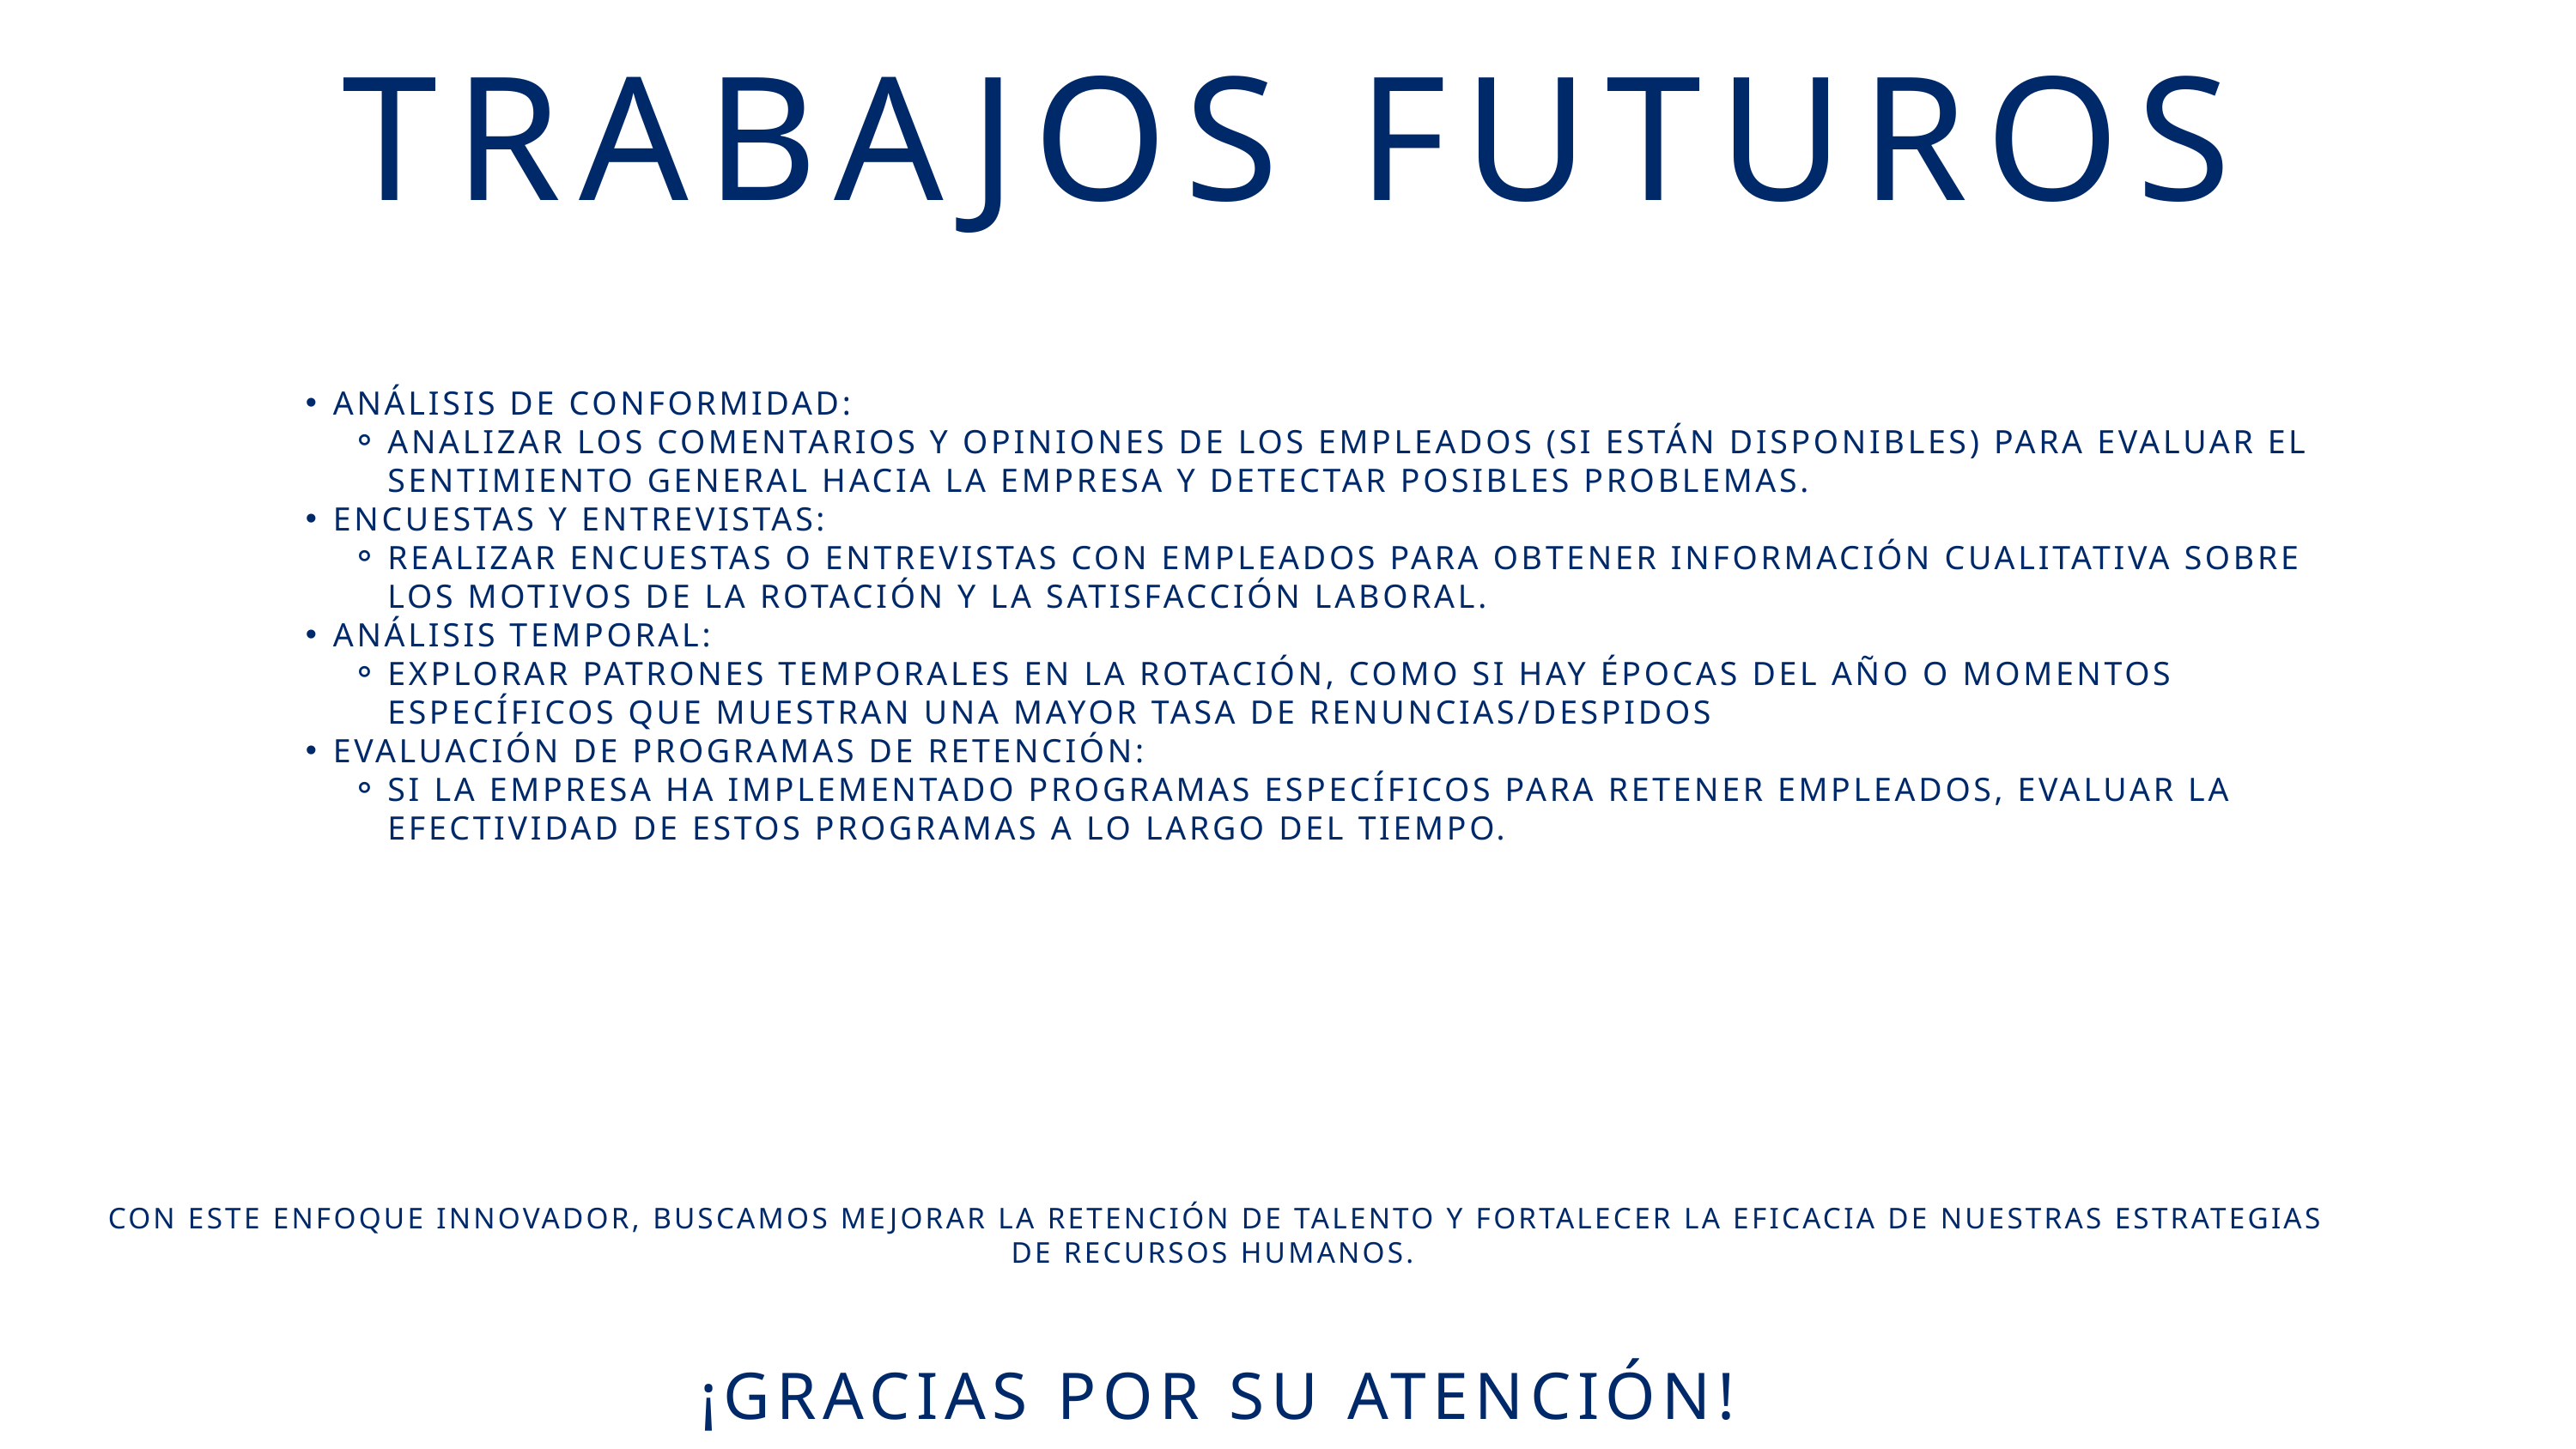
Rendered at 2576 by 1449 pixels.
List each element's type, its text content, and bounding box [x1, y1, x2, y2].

text_box TRABAJOS FUTUROS [182, 28, 2394, 235]
text_box CON ESTE ENFOQUE INNOVADOR, BUSCAMOS MEJORAR LA RETENCIÓN DE TALENTO Y FORTALECER LA EFICACIA DE NUESTRAS ESTRATEGIAS DE RECURSOS HUMANOS. [97, 1200, 2340, 1304]
text_box ¡GRACIAS POR SU ATENCIÓN! [668, 1355, 1769, 1433]
text_box ANÁLISIS DE CONFORMIDAD: ANALIZAR LOS COMENTARIOS Y OPINIONES DE LOS EMPLEADOS (SI ESTÁN DISPONIBLES) PARA EVALUAR EL SENTIMIENTO GENERAL HACIA LA EMPRESA Y DETECTAR POSIBLES PROBLEMAS. ENCUESTAS Y ENTREVISTAS: REALIZAR ENCUESTAS O ENTREVISTAS CON EMPLEADOS PARA OBTENER INFORMACIÓN CUALITATIVA SOBRE LOS MOTIVOS DE LA ROTACIÓN Y LA SATISFACCIÓN LABORAL. ANÁLISIS TEMPORAL: EXPLORAR PATRONES TEMPORALES EN LA ROTACIÓN, COMO SI HAY ÉPOCAS DEL AÑO O MOMENTOS ESPECÍFICOS QUE MUESTRAN UNA MAYOR TASA DE RENUNCIAS/DESPIDOS EVALUACIÓN DE PROGRAMAS DE RETENCIÓN: SI LA EMPRESA HA IMPLEMENTADO PROGRAMAS ESPECÍFICOS PARA RETENER EMPLEADOS, EVALUAR LA EFECTIVIDAD DE ESTOS PROGRAMAS A LO LARGO DEL TIEMPO. [278, 383, 2340, 925]
